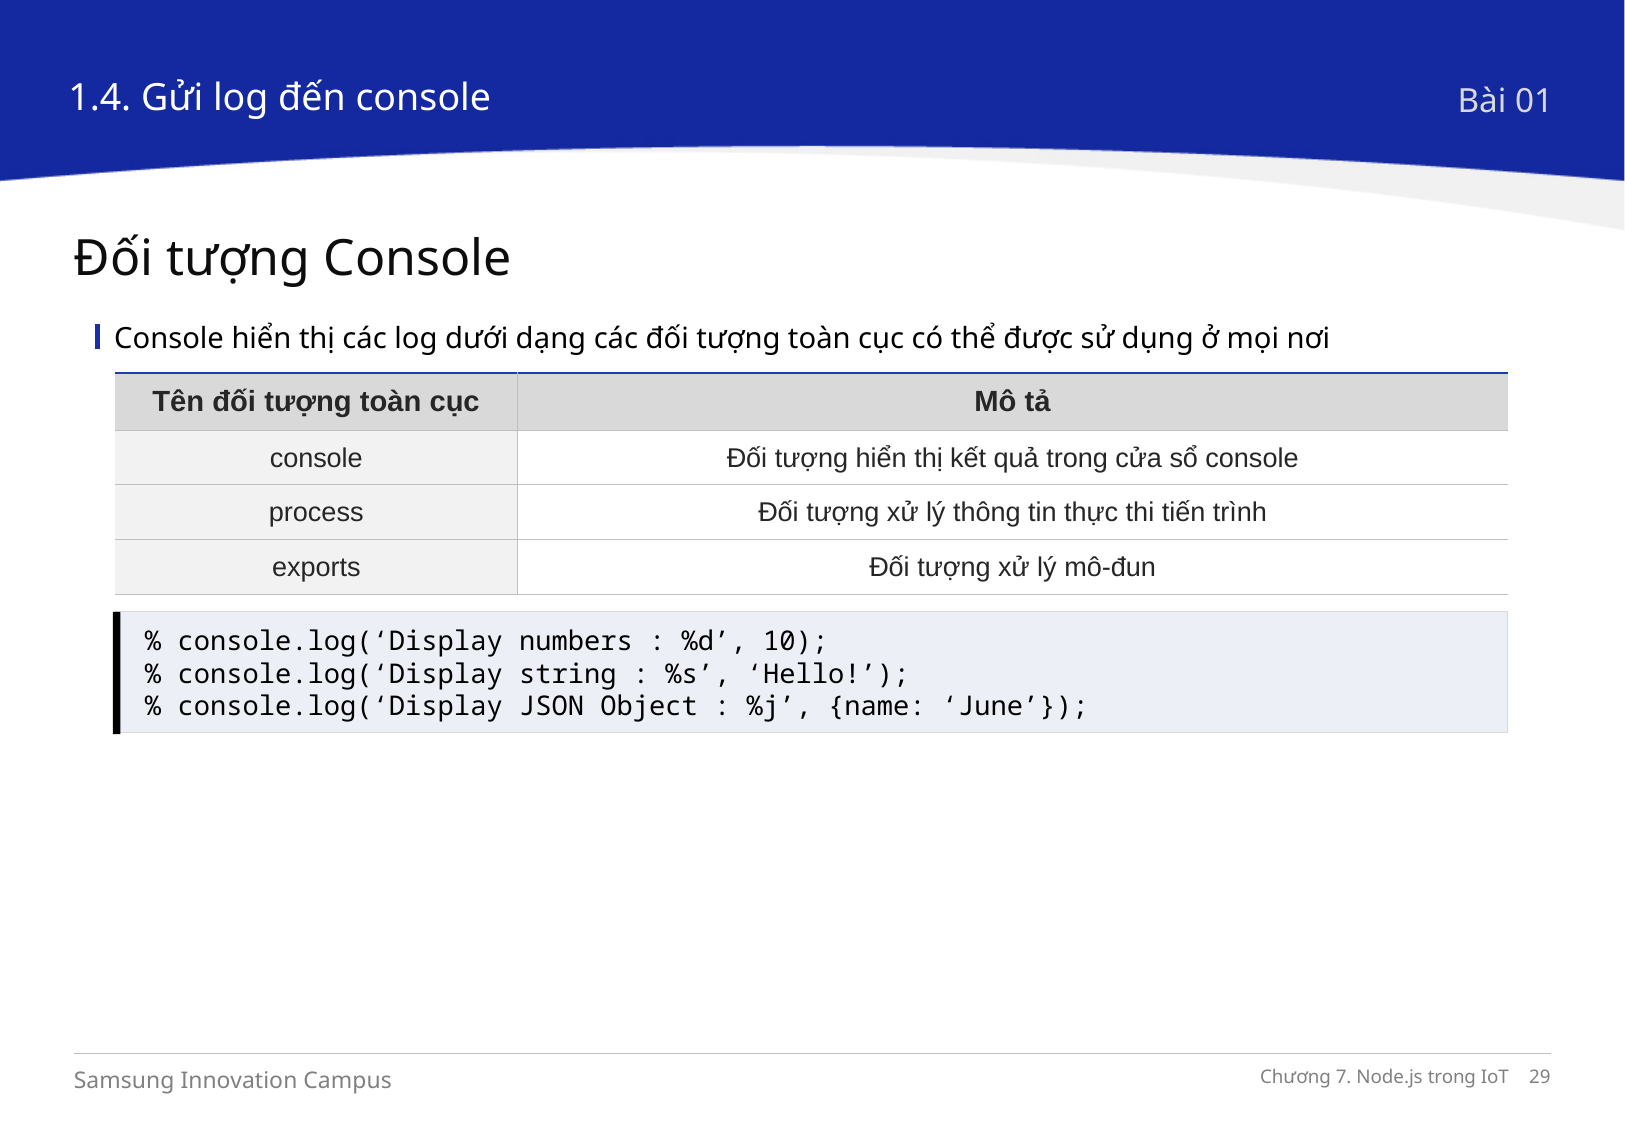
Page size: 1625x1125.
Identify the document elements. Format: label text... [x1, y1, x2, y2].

text_box Đối tượng Console [73, 224, 1552, 287]
table_cell Đối tượng xử lý mô-đun [518, 540, 1508, 594]
text_box [112, 611, 121, 735]
text_box Console hiển thị các log dưới dạng các đối tượng toàn cục có thể được sử dụng ở mọi nơi [94, 318, 1510, 355]
table_header Tên đối tượng toàn cục [115, 374, 517, 430]
table_cell Đối tượng hiển thị kết quả trong cửa sổ console [518, 431, 1508, 484]
table_cell exports [115, 540, 517, 594]
table_cell Đối tượng xử lý thông tin thực thi tiến trình [518, 485, 1508, 539]
text_box 1.4. Gửi log đến console [67, 72, 1025, 119]
table_cell console [115, 431, 517, 484]
text_box Bài 01 [1422, 78, 1554, 119]
table_header Mô tả [518, 374, 1508, 430]
text_box % console.log(‘Display numbers : %d’, 10); % console.log(‘Display string : %s’, ‘Hello!’); % console.log(‘Display JSON Object : %j’, {name: ‘June’}); [121, 611, 1508, 733]
table_cell process [115, 485, 517, 539]
picture [0, 0, 1625, 1125]
